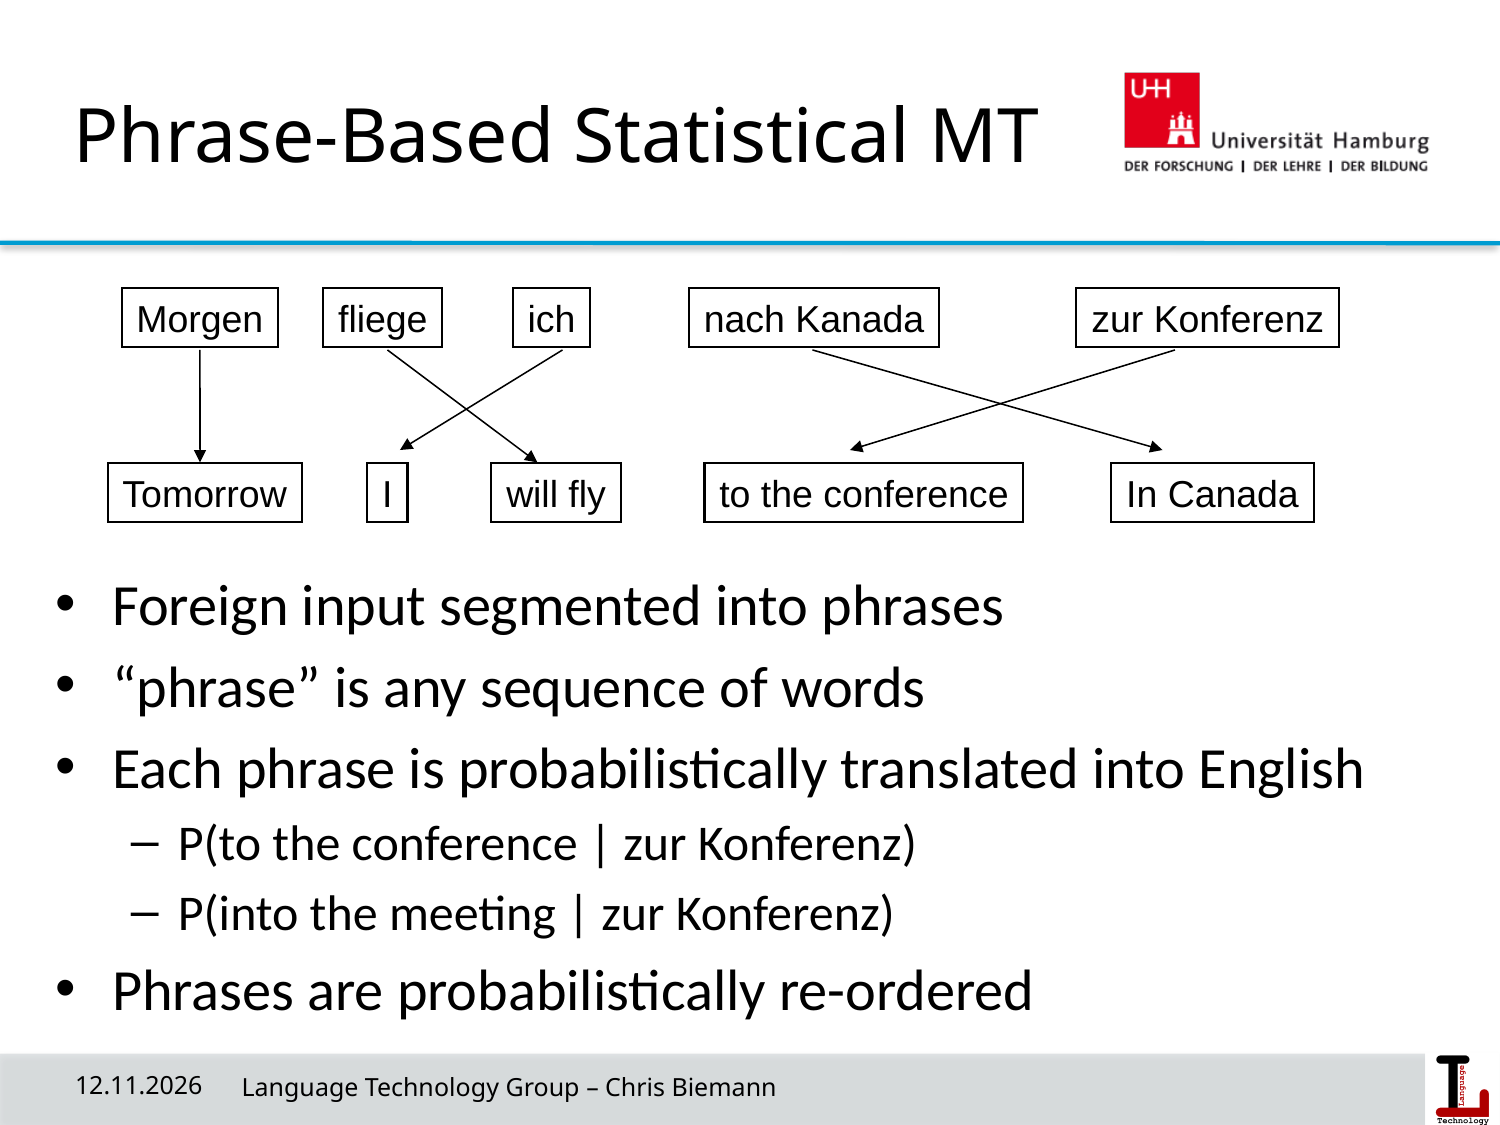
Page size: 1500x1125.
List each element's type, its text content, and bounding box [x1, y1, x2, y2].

text_box [849, 349, 1175, 453]
text_box [1001, 404, 1163, 453]
text_box [193, 349, 207, 463]
text_box nach Kanada [688, 287, 939, 348]
text_box will fly [491, 462, 621, 523]
text_box [467, 409, 538, 463]
text_box ich [512, 287, 591, 348]
text_box 04.11.18 [74, 1056, 224, 1117]
list Foreign input segmented into phrases “phrase” is any sequence of words Each phrase is probabilistically translated into English P(to the conference | zur Konferenz) P(into the meeting | zur Konferenz) Phrases are probabilistically re-ordered [41, 559, 1459, 944]
text_box fliege [323, 287, 443, 348]
text_box I [367, 462, 408, 523]
text_box [399, 349, 563, 451]
title Phrase-Based Statistical MT [58, 80, 1187, 218]
text_box Language Technology Group – Chris Biemann [235, 1056, 978, 1117]
text_box zur Konferenz [1076, 287, 1340, 348]
text_box to the conference [704, 462, 1024, 523]
text_box Tomorrow [107, 462, 302, 523]
text_box Morgen [121, 287, 279, 348]
text_box In Canada [1111, 462, 1314, 523]
picture [1425, 1052, 1500, 1125]
